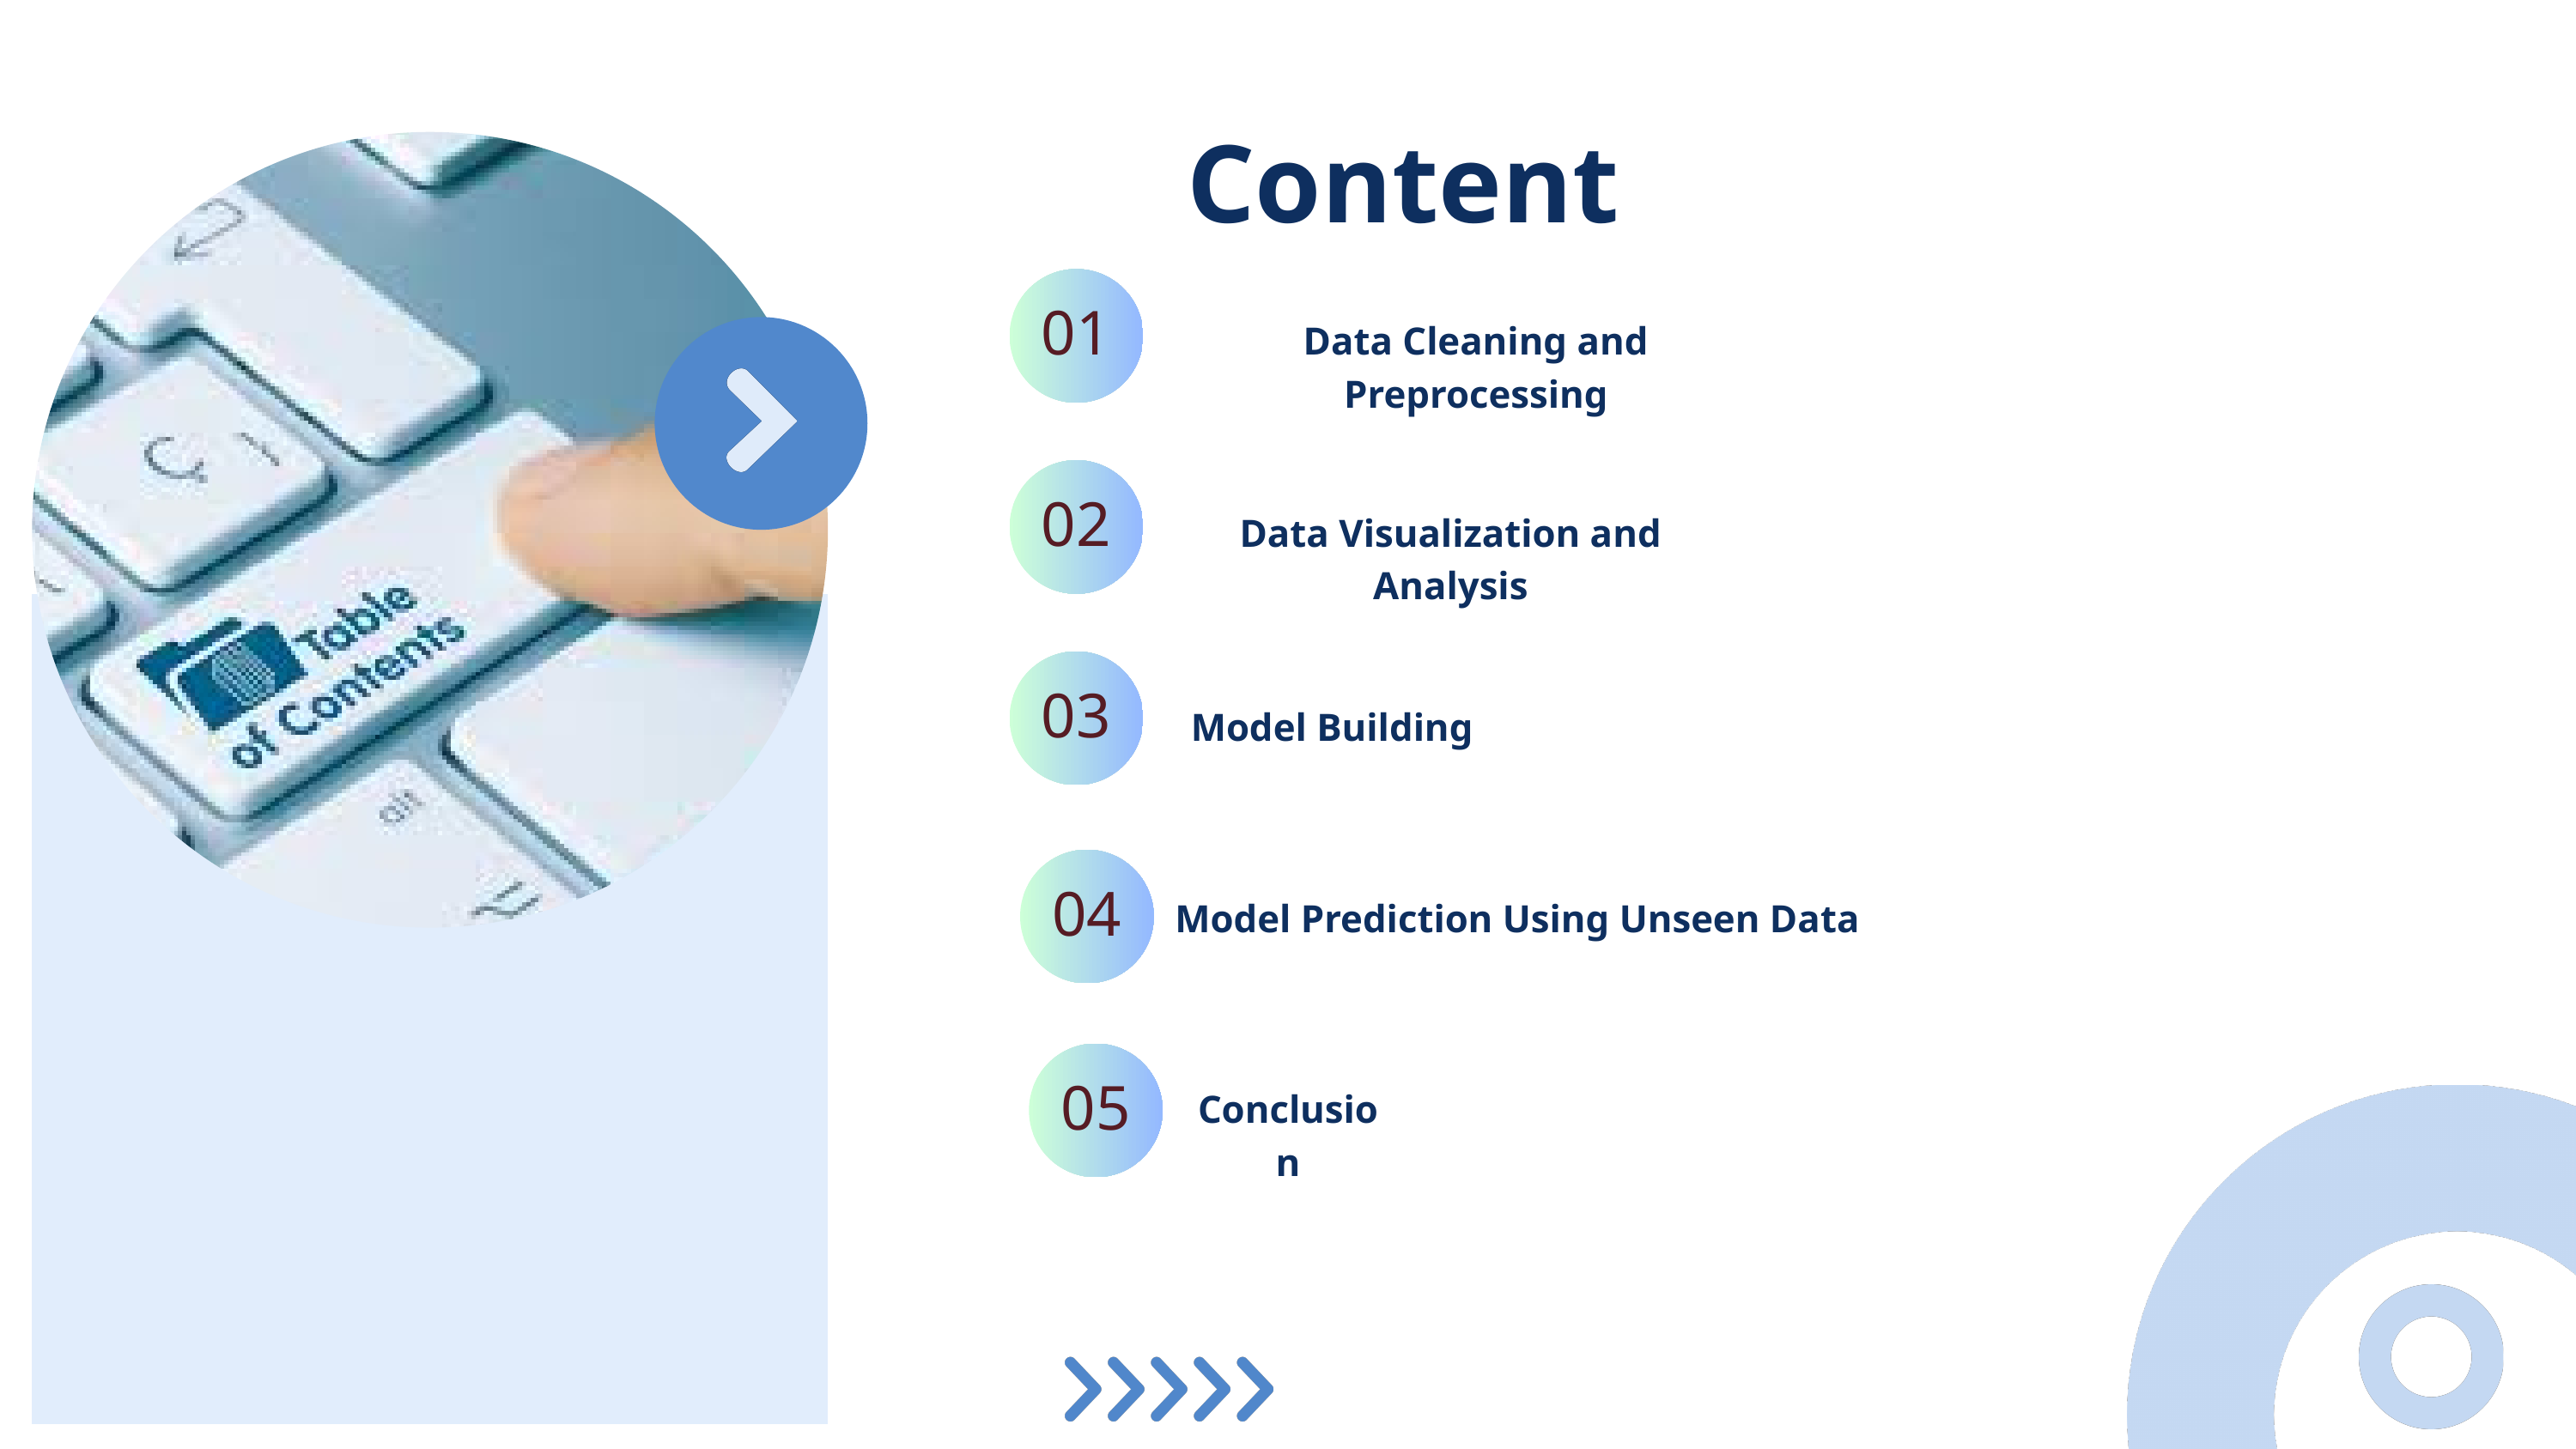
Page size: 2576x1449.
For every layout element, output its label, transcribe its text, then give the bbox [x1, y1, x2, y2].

text_box Data Visualization and Analysis [1175, 501, 1727, 607]
text_box Conclusion [1187, 1078, 1389, 1184]
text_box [1019, 849, 1154, 984]
text_box Data Cleaning and Preprocessing [1179, 310, 1773, 415]
text_box [2127, 1085, 2576, 1449]
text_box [1009, 651, 1144, 785]
text_box Model Building [1162, 696, 1492, 749]
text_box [1009, 269, 1144, 403]
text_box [32, 131, 829, 928]
text_box [2359, 1284, 2504, 1429]
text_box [654, 317, 868, 530]
text_box Model Prediction Using Unseen Data [1157, 887, 1905, 940]
text_box [1064, 1356, 1274, 1422]
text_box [1009, 459, 1144, 594]
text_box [32, 933, 829, 1424]
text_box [1029, 1043, 1163, 1178]
text_box Content [1187, 107, 1878, 245]
